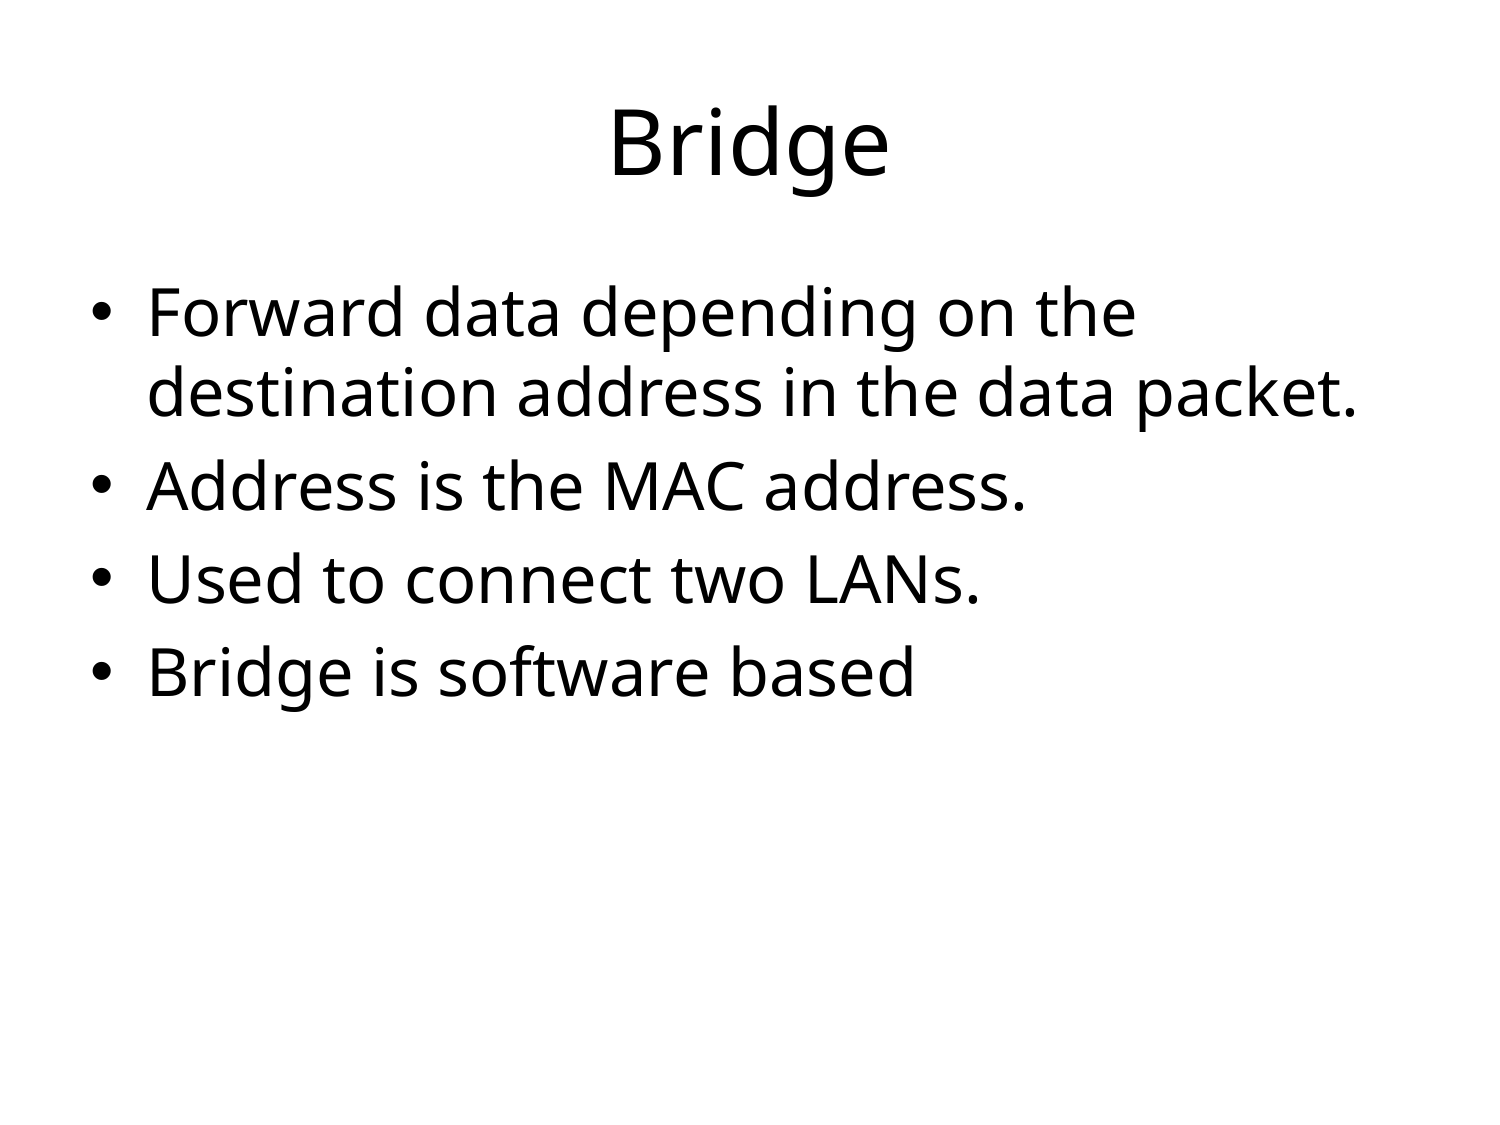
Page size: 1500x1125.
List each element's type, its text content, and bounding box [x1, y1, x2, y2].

title Bridge [75, 45, 1425, 233]
list Forward data depending on the destination address in the data packet. Address is the MAC address. Used to connect two LANs. Bridge is software based [75, 262, 1425, 1005]
